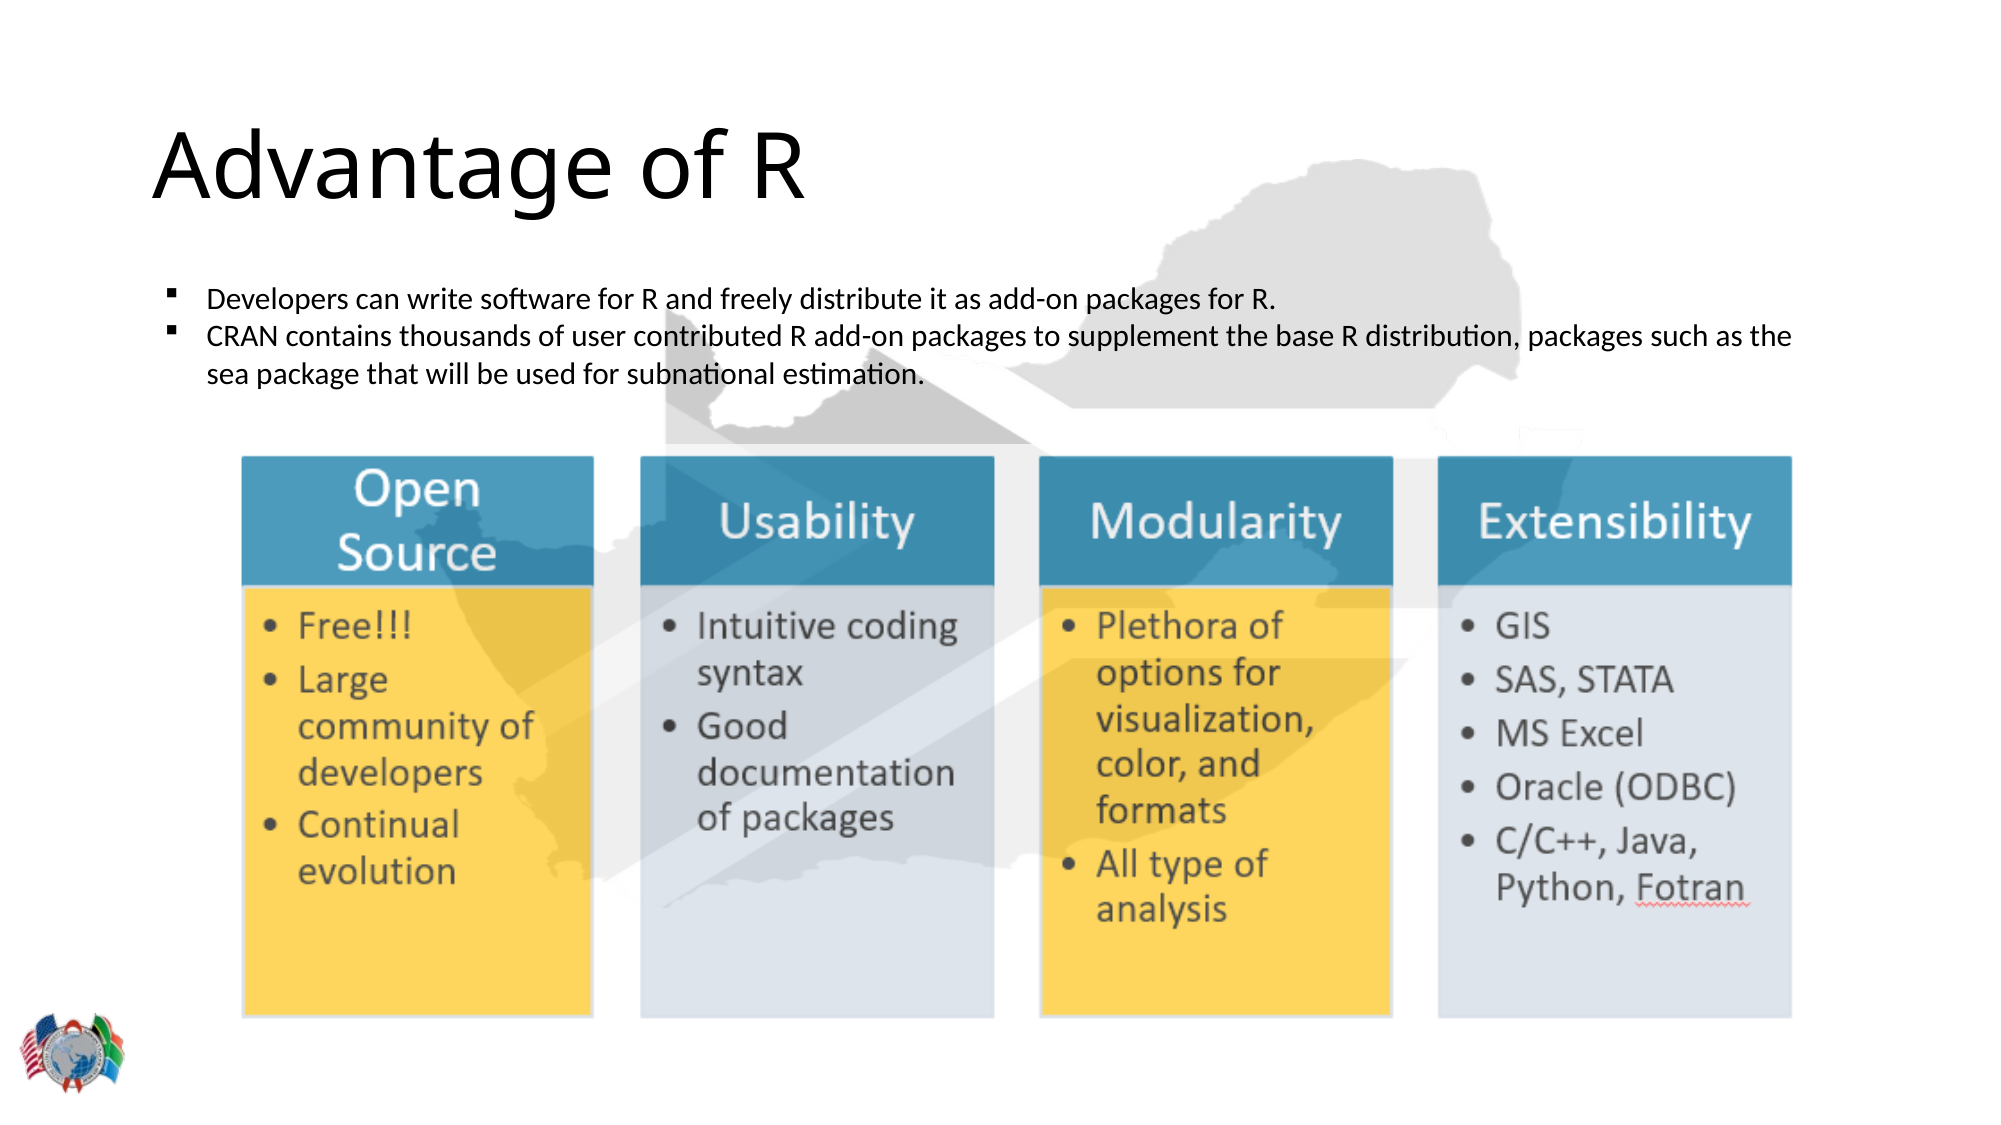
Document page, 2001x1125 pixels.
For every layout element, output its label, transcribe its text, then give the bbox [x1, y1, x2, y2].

picture [19, 1013, 127, 1096]
text_box Developers can write software for R and freely distribute it as add-on packages for R. CRAN contains thousands of user contributed R add-on packages to supplement the base R distribution, packages such as the sea package that will be used for subnational estimation. [149, 270, 1849, 398]
title Advantage of R [137, 59, 1863, 278]
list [208, 444, 1821, 1051]
